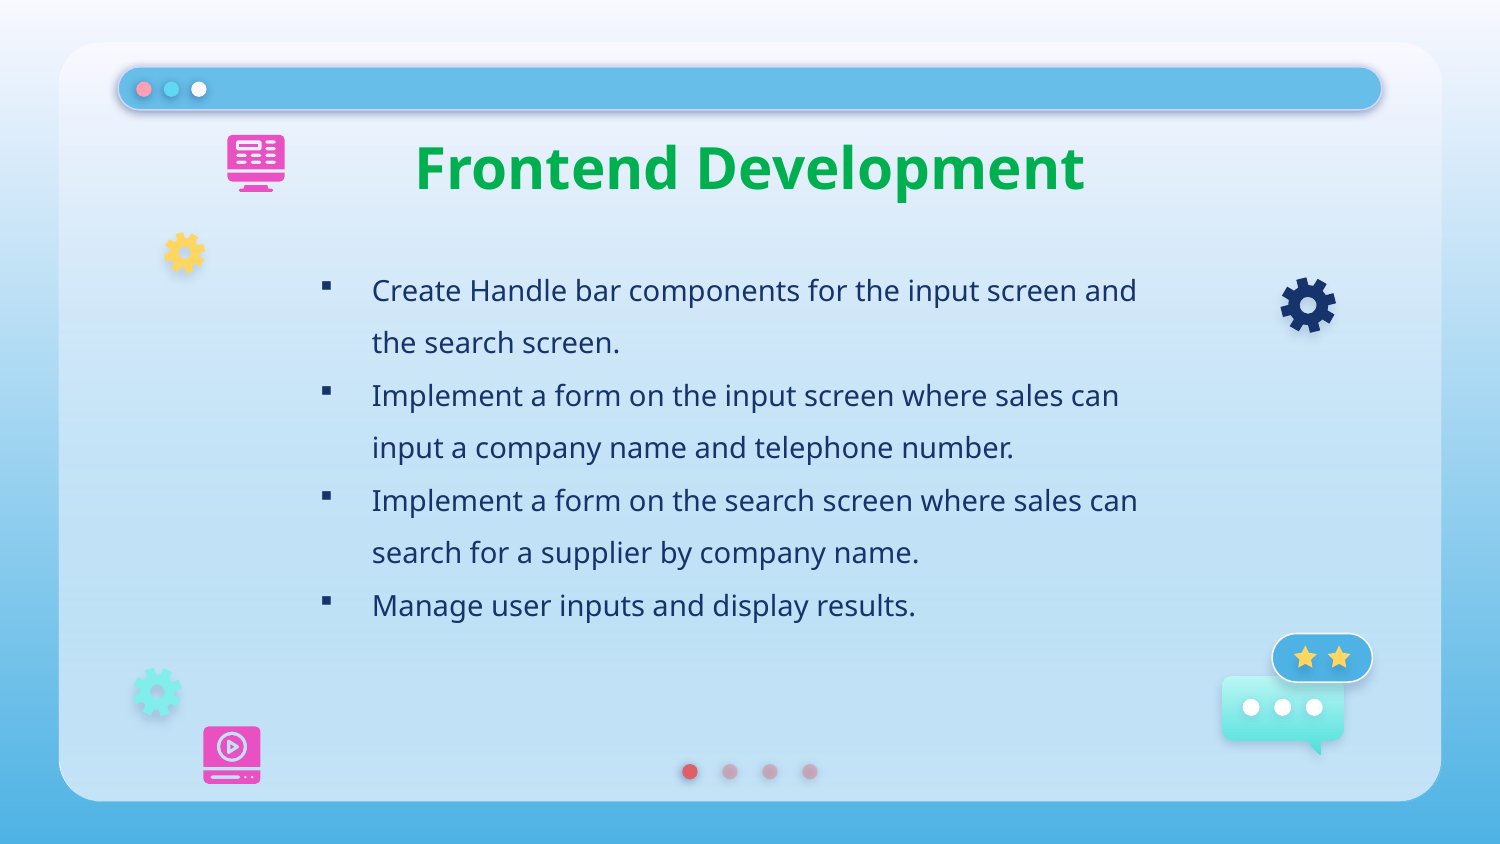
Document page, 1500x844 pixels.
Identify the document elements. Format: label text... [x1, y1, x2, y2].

text_box [1280, 277, 1336, 333]
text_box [203, 726, 261, 785]
title Frontend Development [118, 113, 1382, 208]
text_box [227, 134, 285, 193]
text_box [1221, 675, 1344, 756]
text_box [1271, 633, 1373, 683]
subtitle Create Handle bar components for the input screen and the search screen. Implement a form on the input screen where sales can input a company name and telephone number. Implement a form on the search screen where sales can search for a supplier by company name. Manage user inputs and display results. [281, 265, 1162, 716]
text_box [164, 232, 206, 274]
text_box [132, 667, 182, 717]
